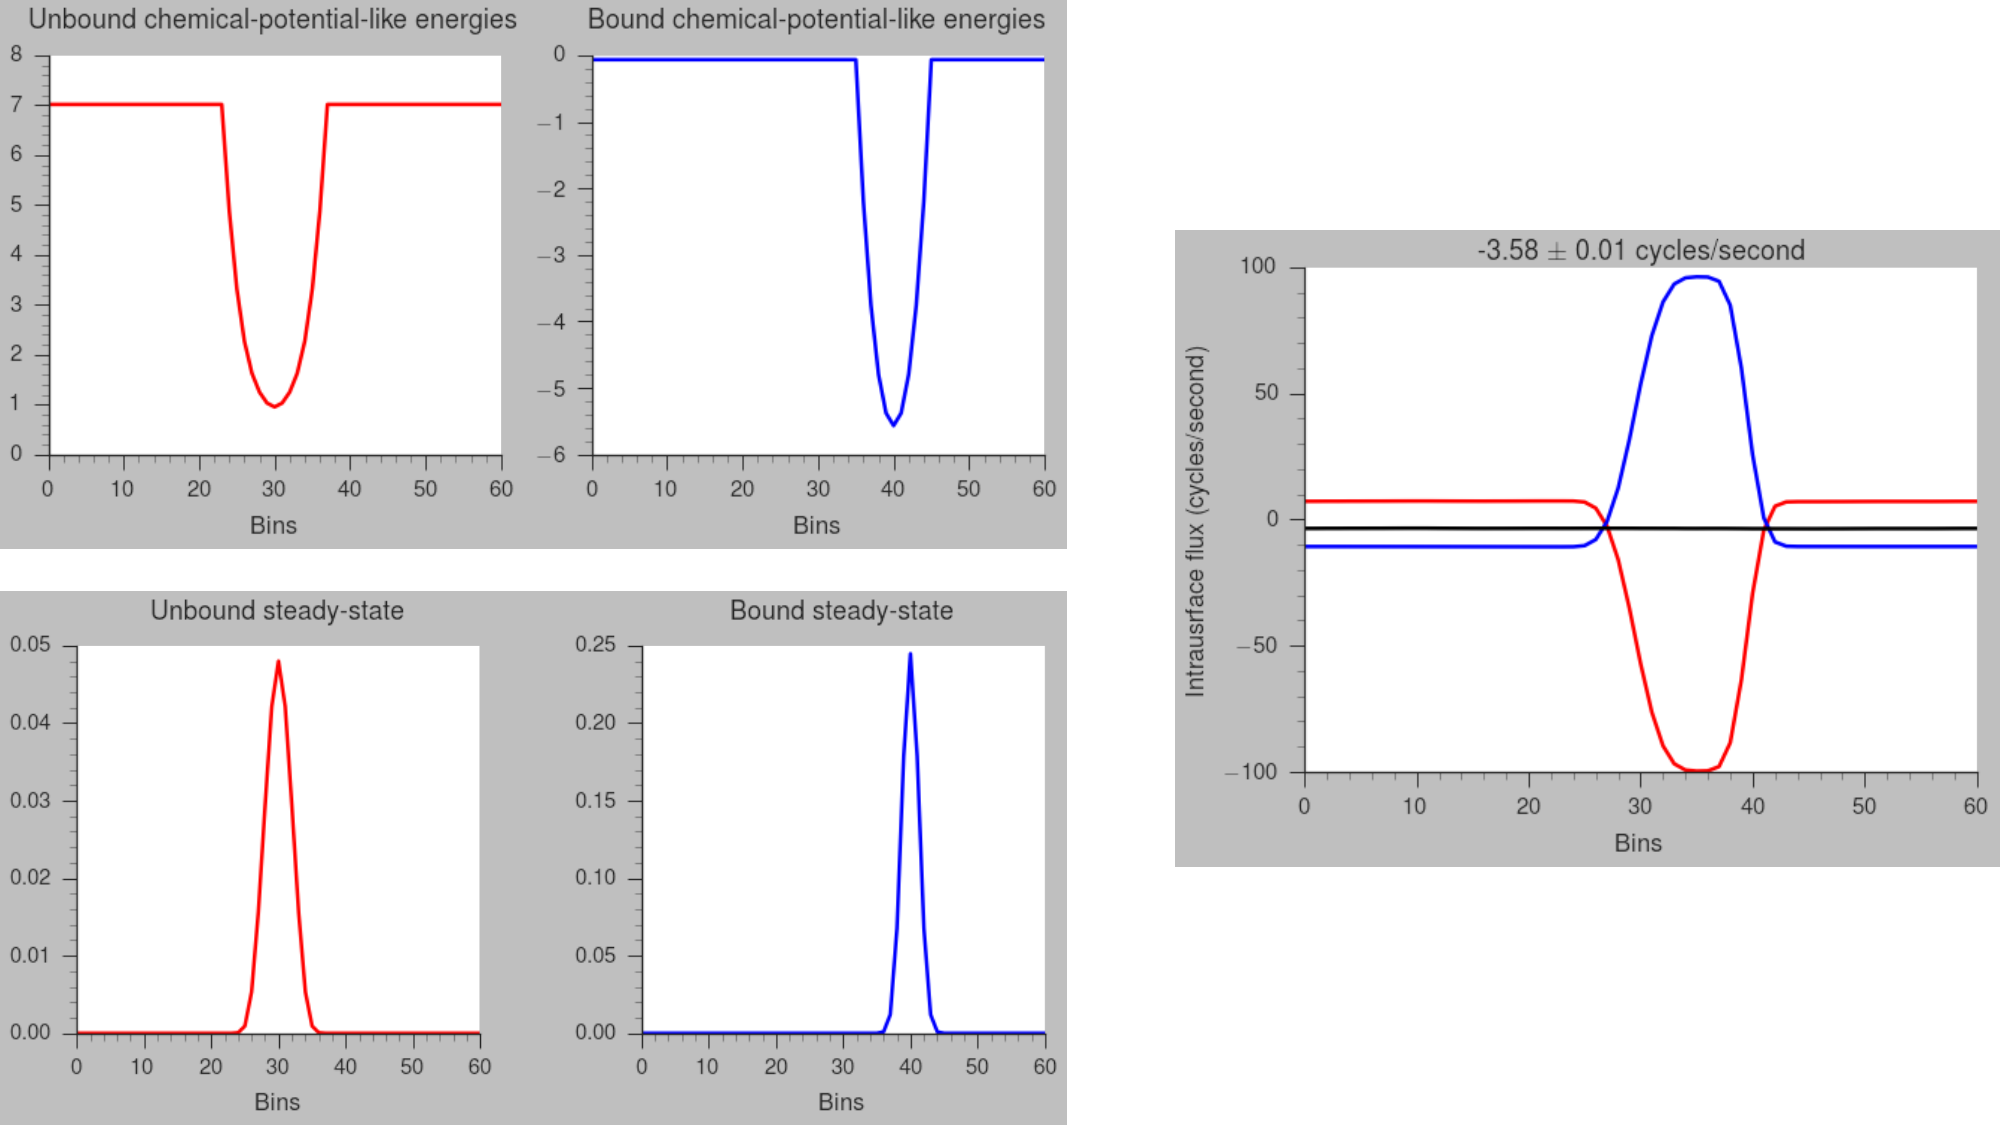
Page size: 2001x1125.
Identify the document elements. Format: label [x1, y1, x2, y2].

picture [0, 591, 1067, 1125]
picture [0, 0, 1067, 549]
picture [1175, 230, 2000, 867]
